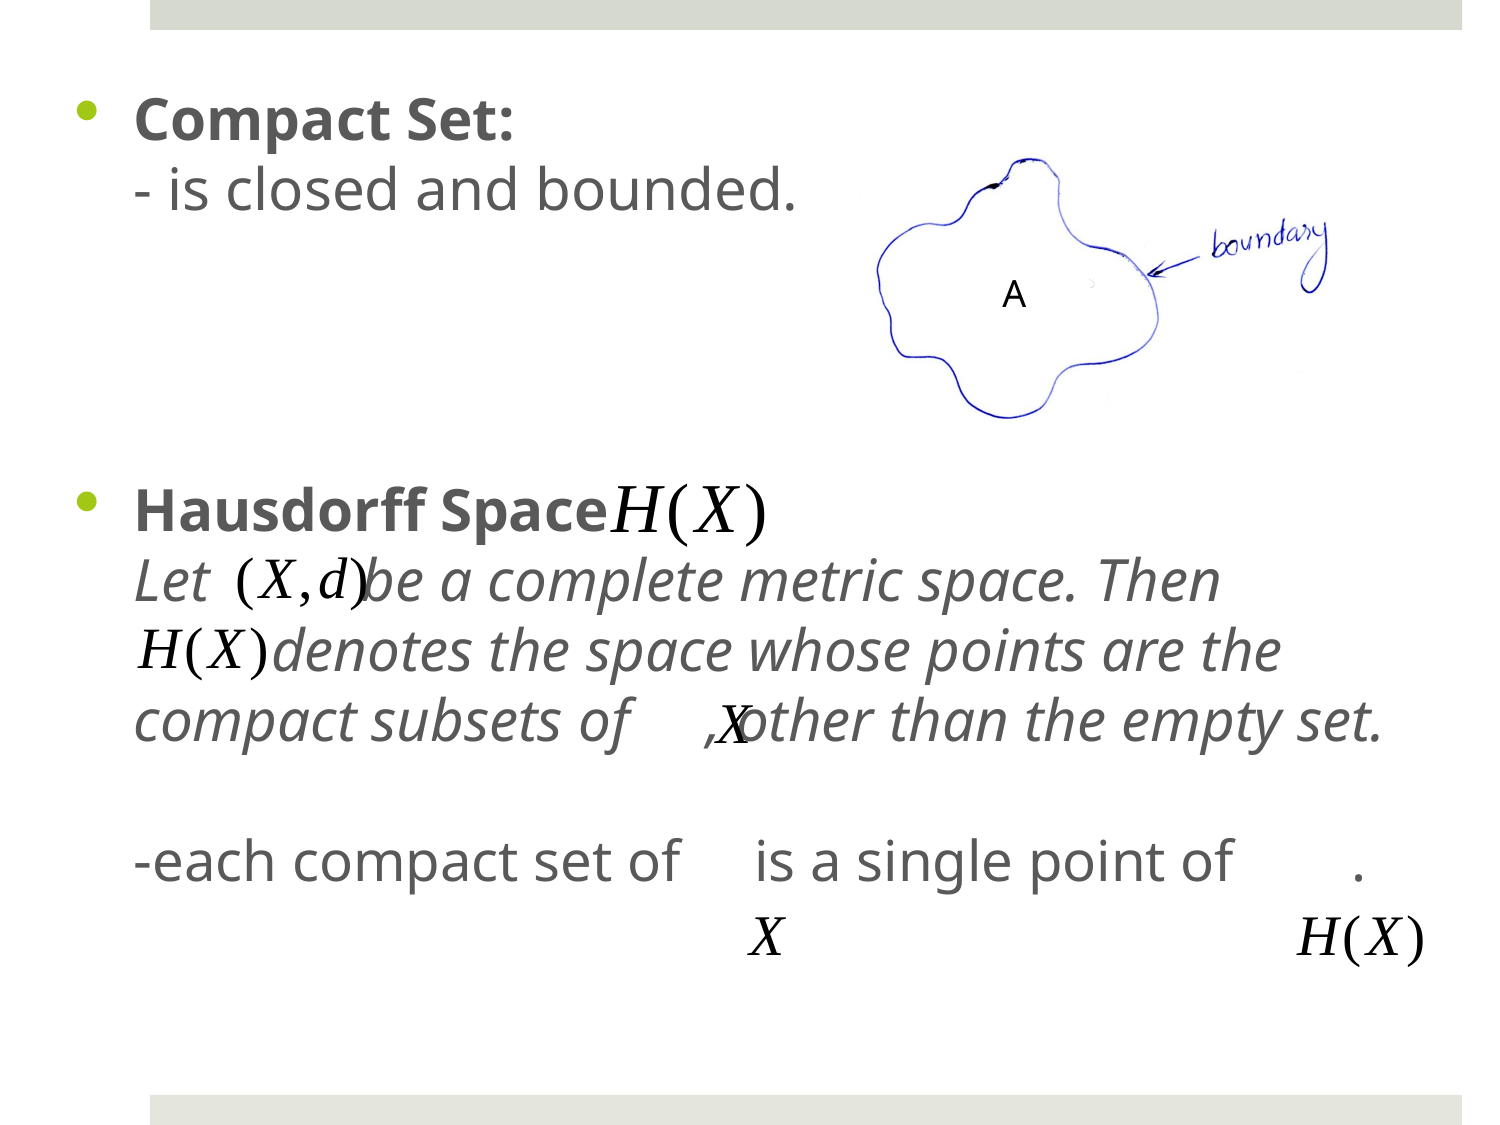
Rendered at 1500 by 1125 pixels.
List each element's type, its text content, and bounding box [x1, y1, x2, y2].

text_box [599, 479, 776, 551]
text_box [1286, 911, 1433, 971]
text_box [704, 699, 763, 749]
picture [849, 124, 1337, 441]
list Compact Set: - is closed and bounded. Hausdorff Space Let be a complete metric space. Then denotes the space whose points are the compact subsets of , other than the empty set. -each compact set of is a single point of . [62, 75, 1463, 1075]
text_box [227, 549, 376, 614]
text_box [128, 624, 276, 684]
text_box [736, 911, 796, 961]
